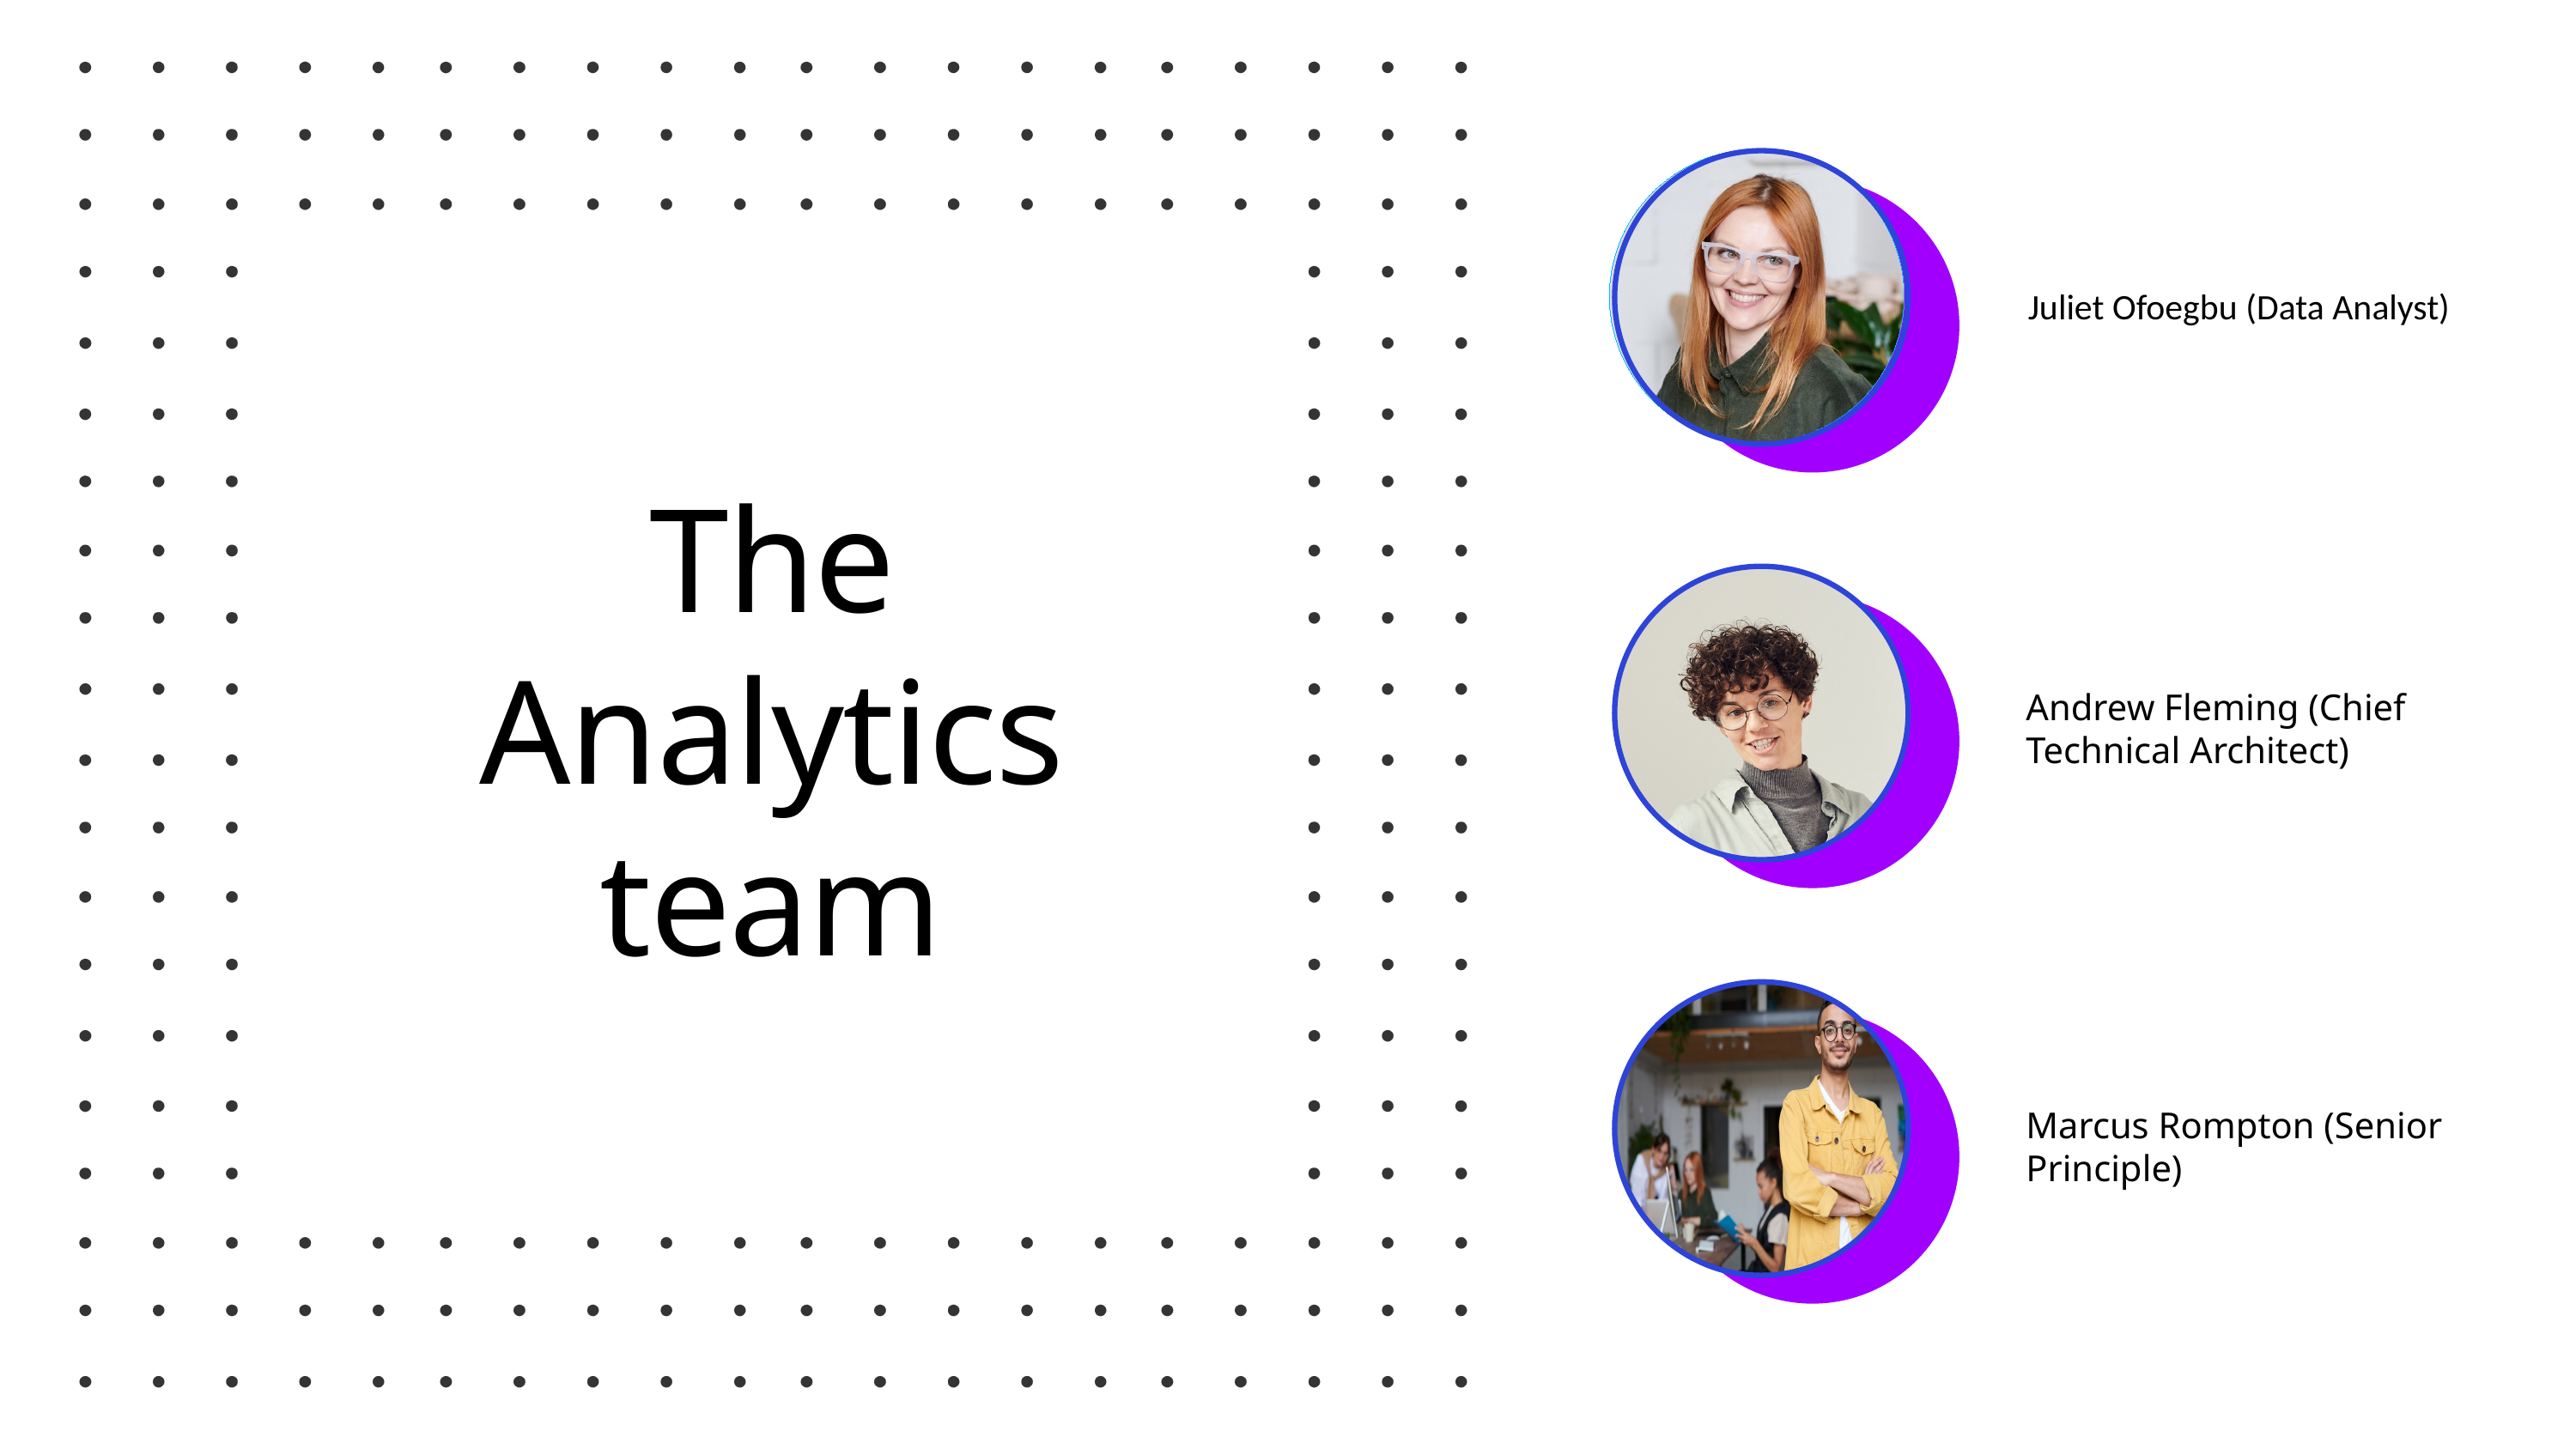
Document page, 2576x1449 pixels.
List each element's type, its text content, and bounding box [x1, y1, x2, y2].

text_box Juliet Ofoegbu (Data Analyst) [2015, 277, 2464, 334]
text_box Andrew Fleming (Chief Technical Architect) [2013, 678, 2576, 815]
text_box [70, 57, 1472, 1392]
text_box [1602, 148, 1911, 447]
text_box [1607, 975, 1916, 1282]
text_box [1607, 563, 1916, 863]
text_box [1665, 1009, 1960, 1304]
text_box Marcus Rompton (Senior Principle) [2013, 1095, 2576, 1195]
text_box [1665, 594, 1960, 888]
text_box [1665, 179, 1960, 473]
